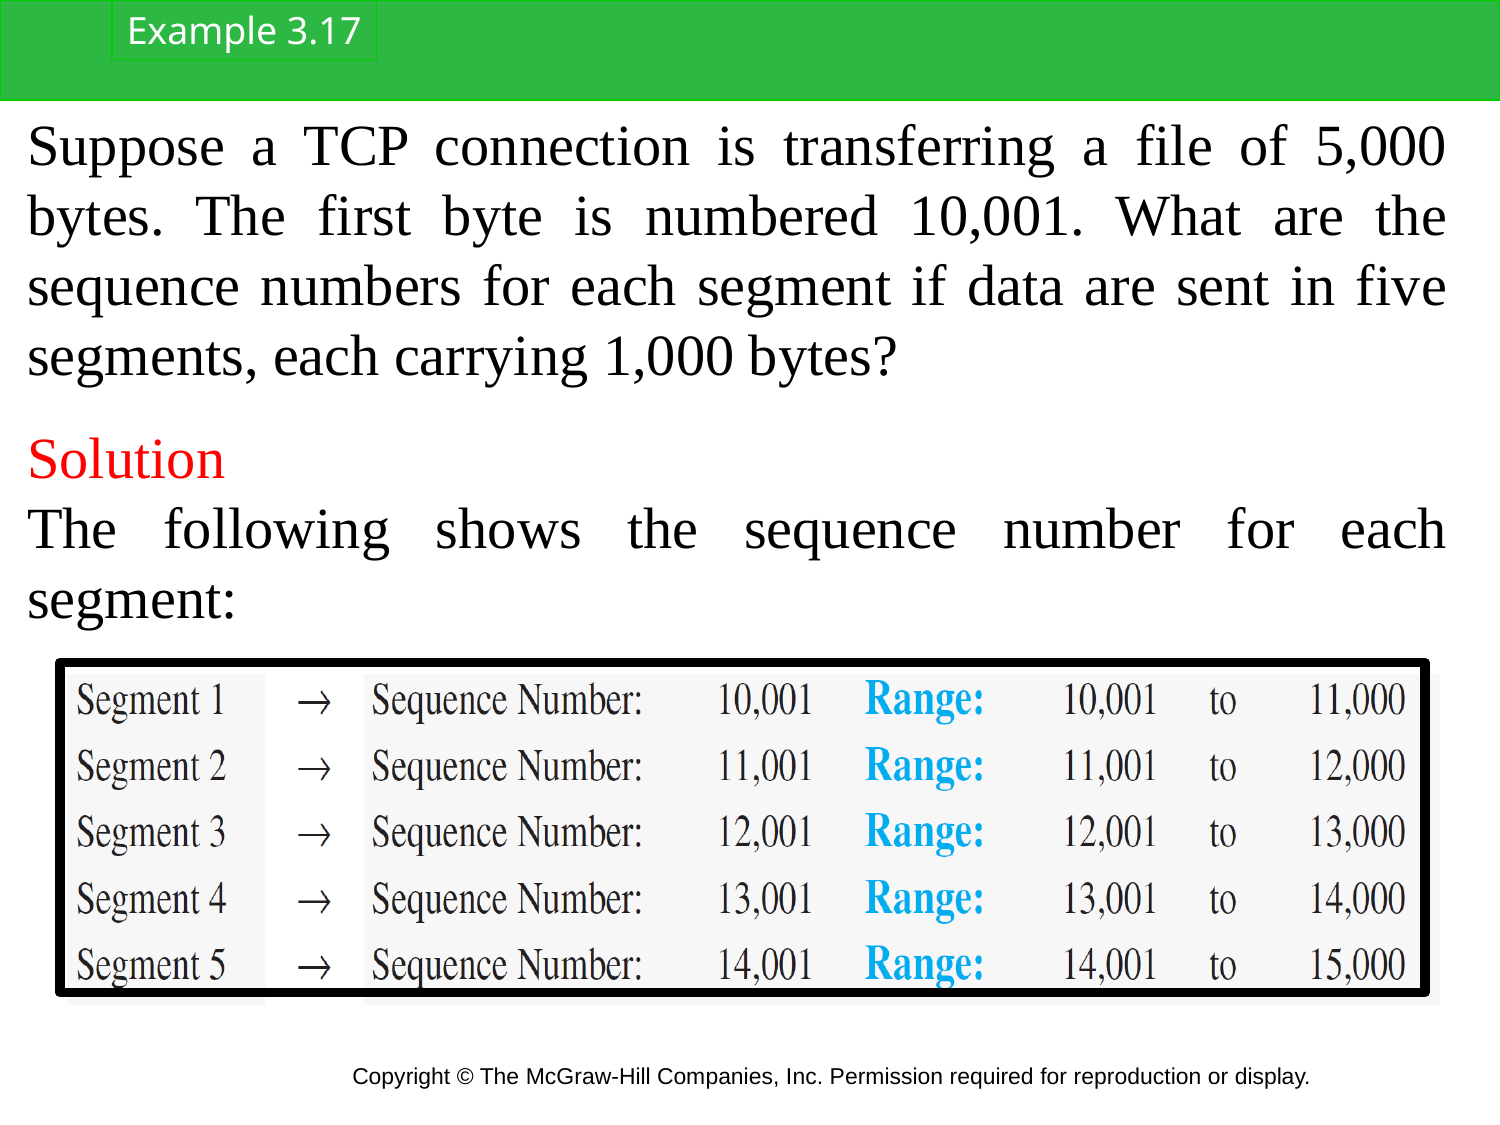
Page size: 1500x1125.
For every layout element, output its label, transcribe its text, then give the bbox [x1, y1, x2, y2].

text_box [59, 662, 1440, 1011]
text_box Suppose a TCP connection is transferring a file of 5,000 bytes. The first byte is numbered 10,001. What are the sequence numbers for each segment if data are sent in five segments, each carrying 1,000 bytes? [12, 109, 1463, 395]
text_box Solution The following shows the sequence number for each segment: [12, 412, 1463, 638]
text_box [0, 0, 1500, 101]
